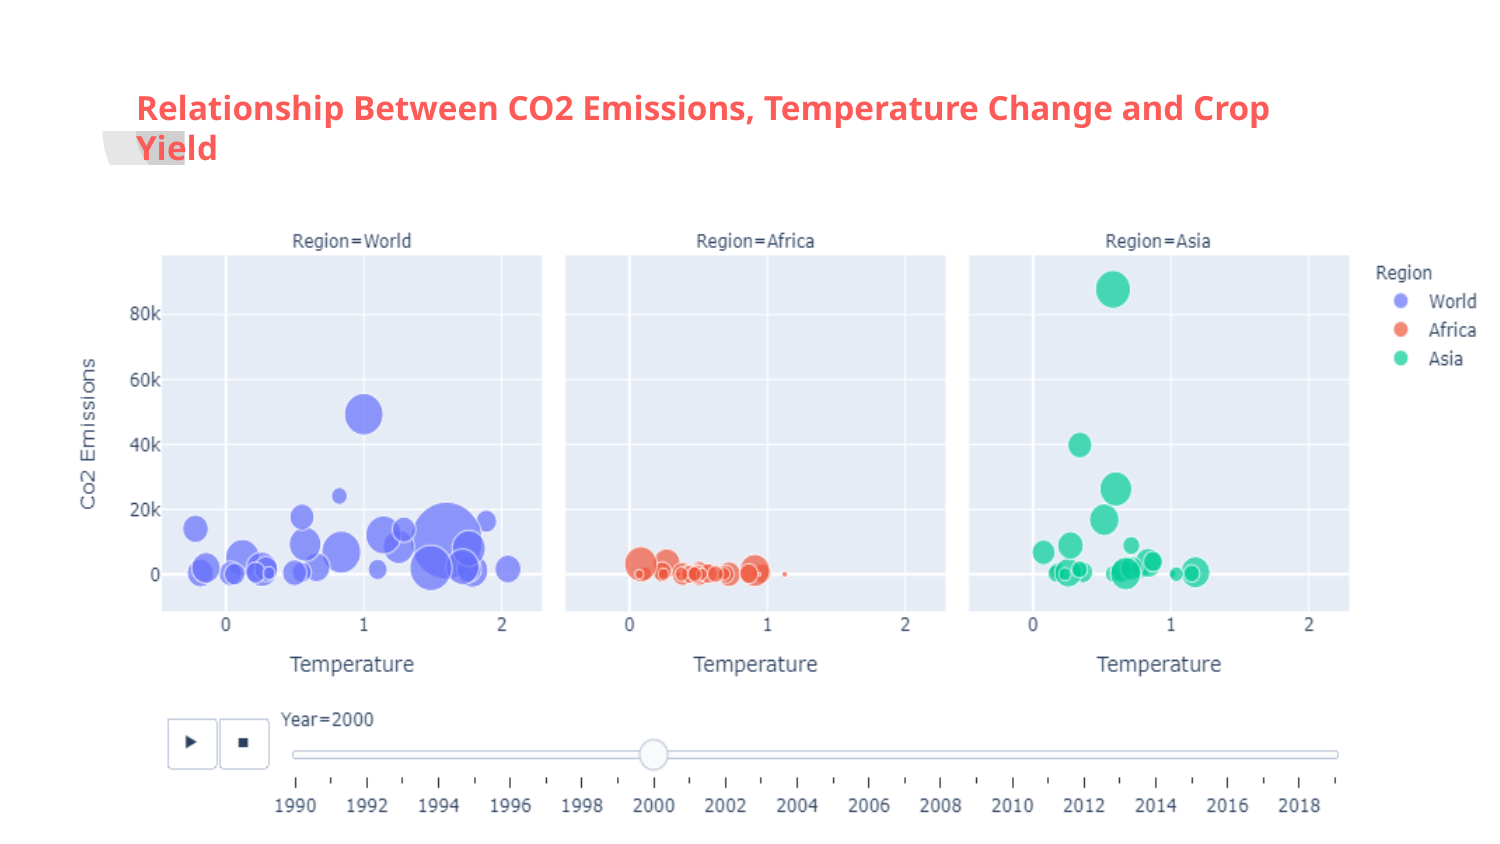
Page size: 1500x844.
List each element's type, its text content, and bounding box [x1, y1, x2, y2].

text_box [217, 52, 1379, 118]
text_box Relationship Between CO2 Emissions, Temperature Change and Crop Yield [120, 72, 1339, 163]
picture [49, 164, 1500, 844]
